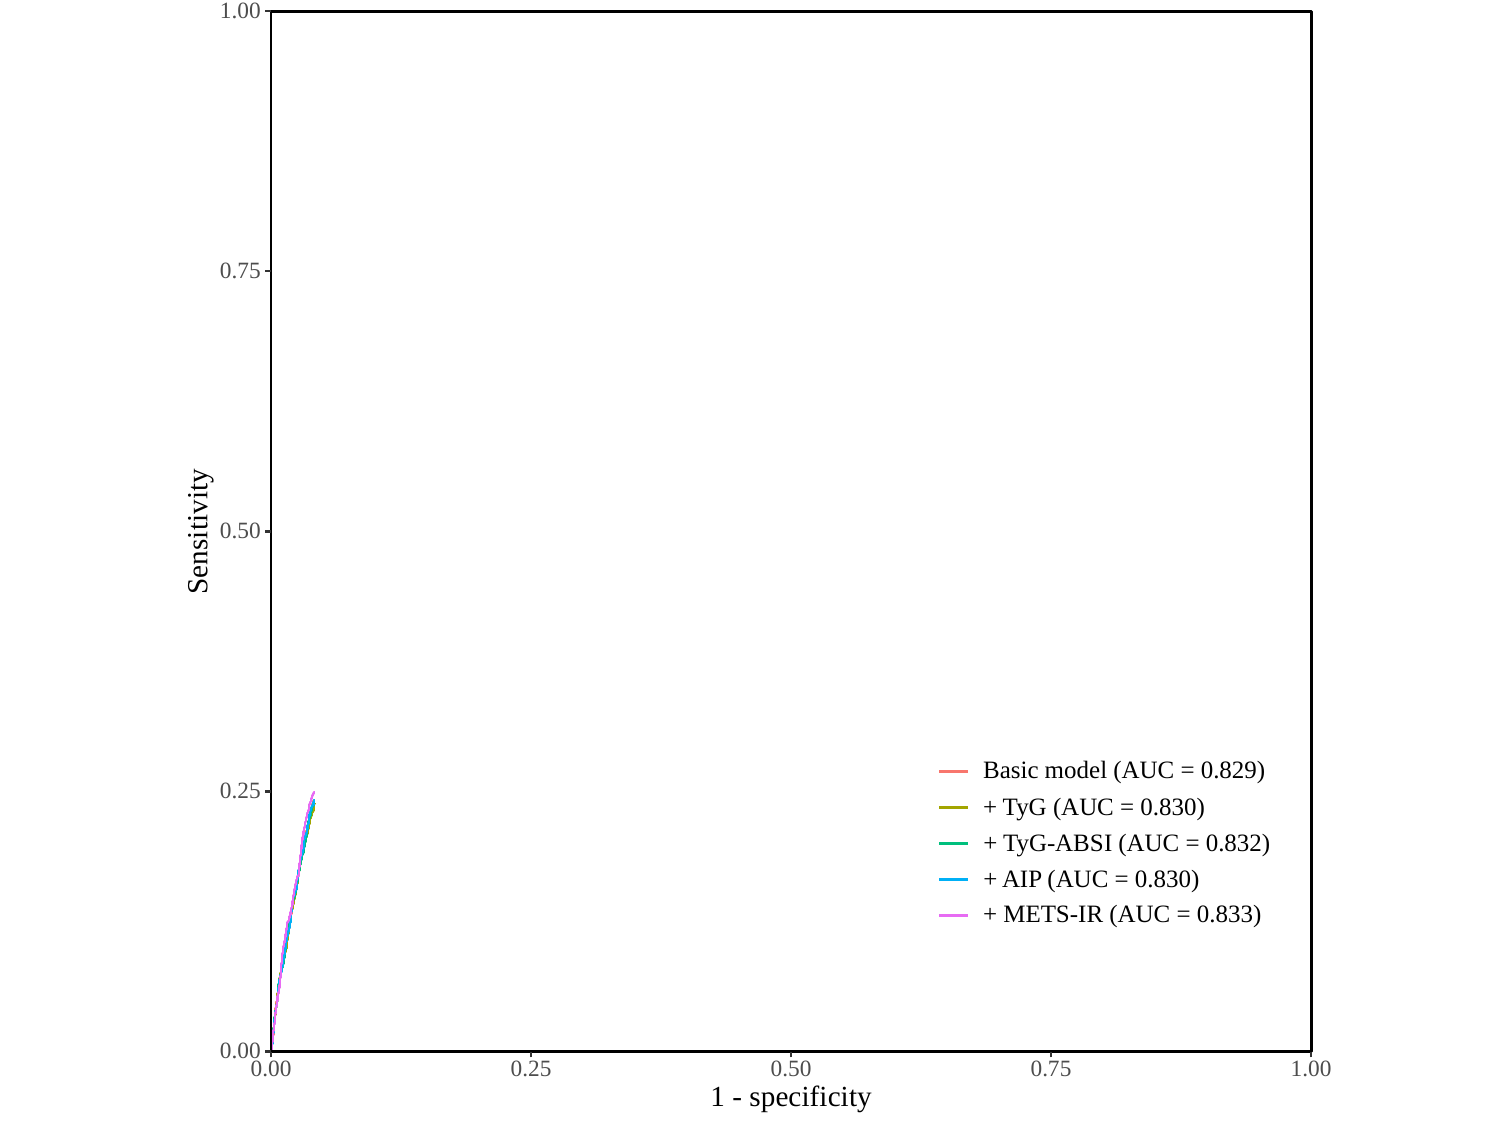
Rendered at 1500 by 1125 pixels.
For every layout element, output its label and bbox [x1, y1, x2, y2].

text_box [0, 0, 1500, 1125]
